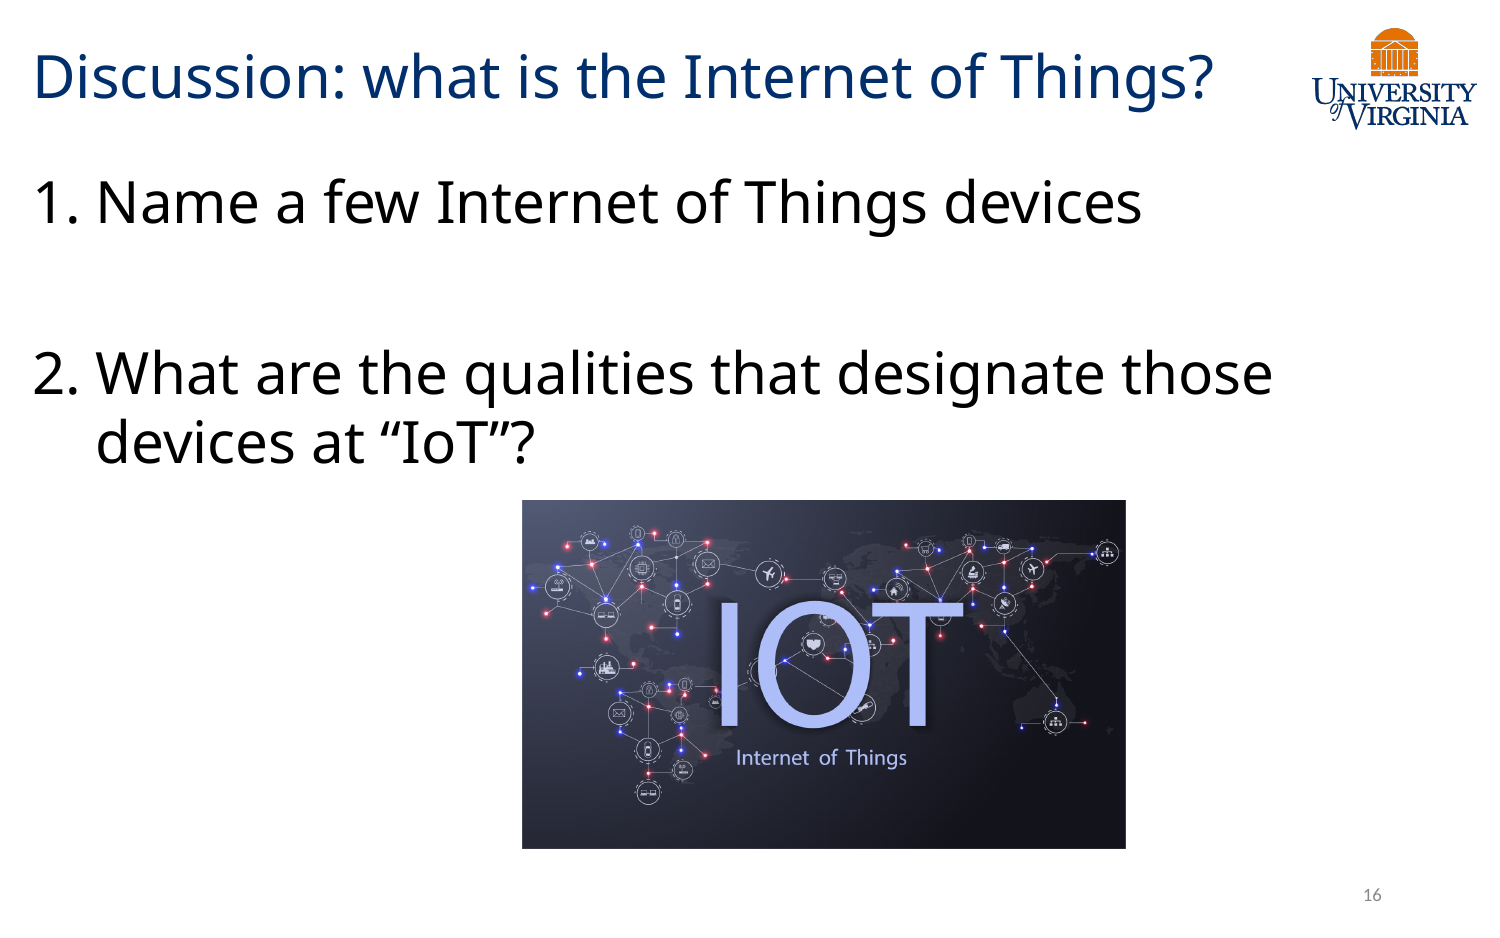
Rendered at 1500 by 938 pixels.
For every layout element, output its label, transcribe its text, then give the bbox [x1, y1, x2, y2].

list Name a few Internet of Things devices What are the qualities that designate those devices at “IoT”? [17, 157, 1483, 845]
picture [522, 500, 1126, 850]
title Discussion: what is the Internet of Things? [17, 14, 1297, 145]
slide_number 16 [1059, 868, 1397, 919]
picture [1312, 28, 1477, 130]
